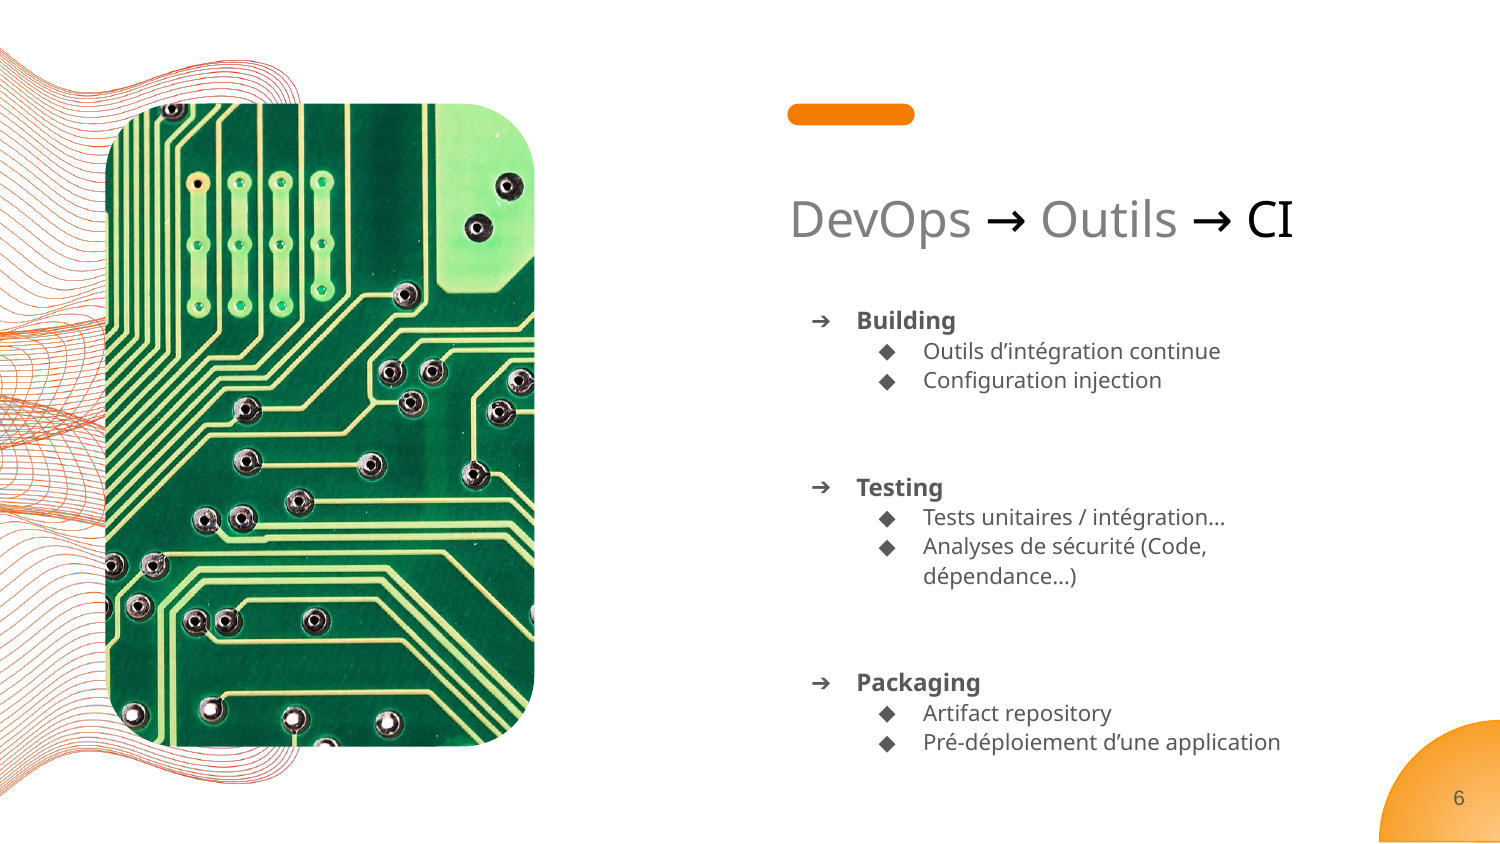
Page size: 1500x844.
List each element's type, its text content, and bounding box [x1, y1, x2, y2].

subtitle Building Outils d’intégration continue Configuration injection Testing Tests unitaires / intégration… Analyses de sécurité (Code, dépendance…) Packaging Artifact repository Pré-déploiement d’une application [774, 287, 1364, 772]
title DevOps → Outils → CI [774, 163, 1364, 271]
picture [0, 0, 535, 844]
slide_number ‹#› [1389, 764, 1480, 830]
